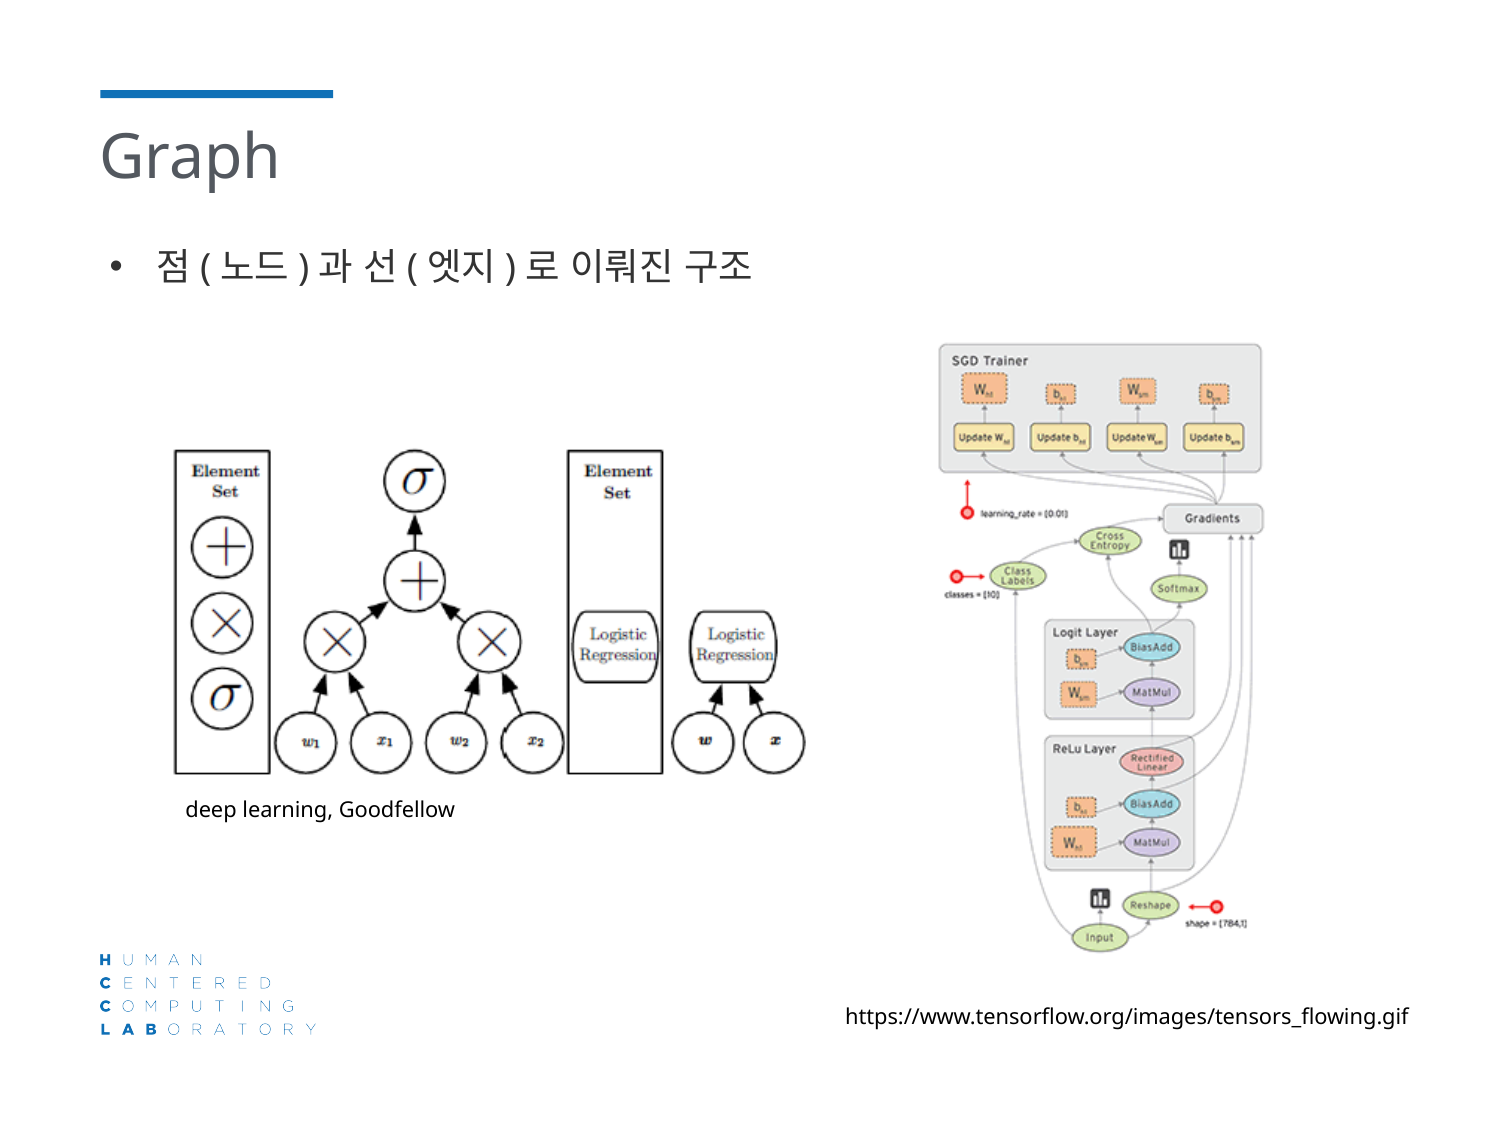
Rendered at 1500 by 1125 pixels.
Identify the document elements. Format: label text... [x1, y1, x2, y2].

text_box deep learning, Goodfellow [170, 795, 813, 830]
text_box 점(노드)과 선(엣지)로 이뤄진 구조 [94, 235, 1056, 296]
title Graph [84, 117, 1416, 199]
picture [152, 425, 831, 795]
picture [100, 954, 316, 1035]
picture [912, 313, 1287, 979]
text_box https://www.tensorflow.org/images/tensors_flowing.gif [830, 995, 1472, 1037]
